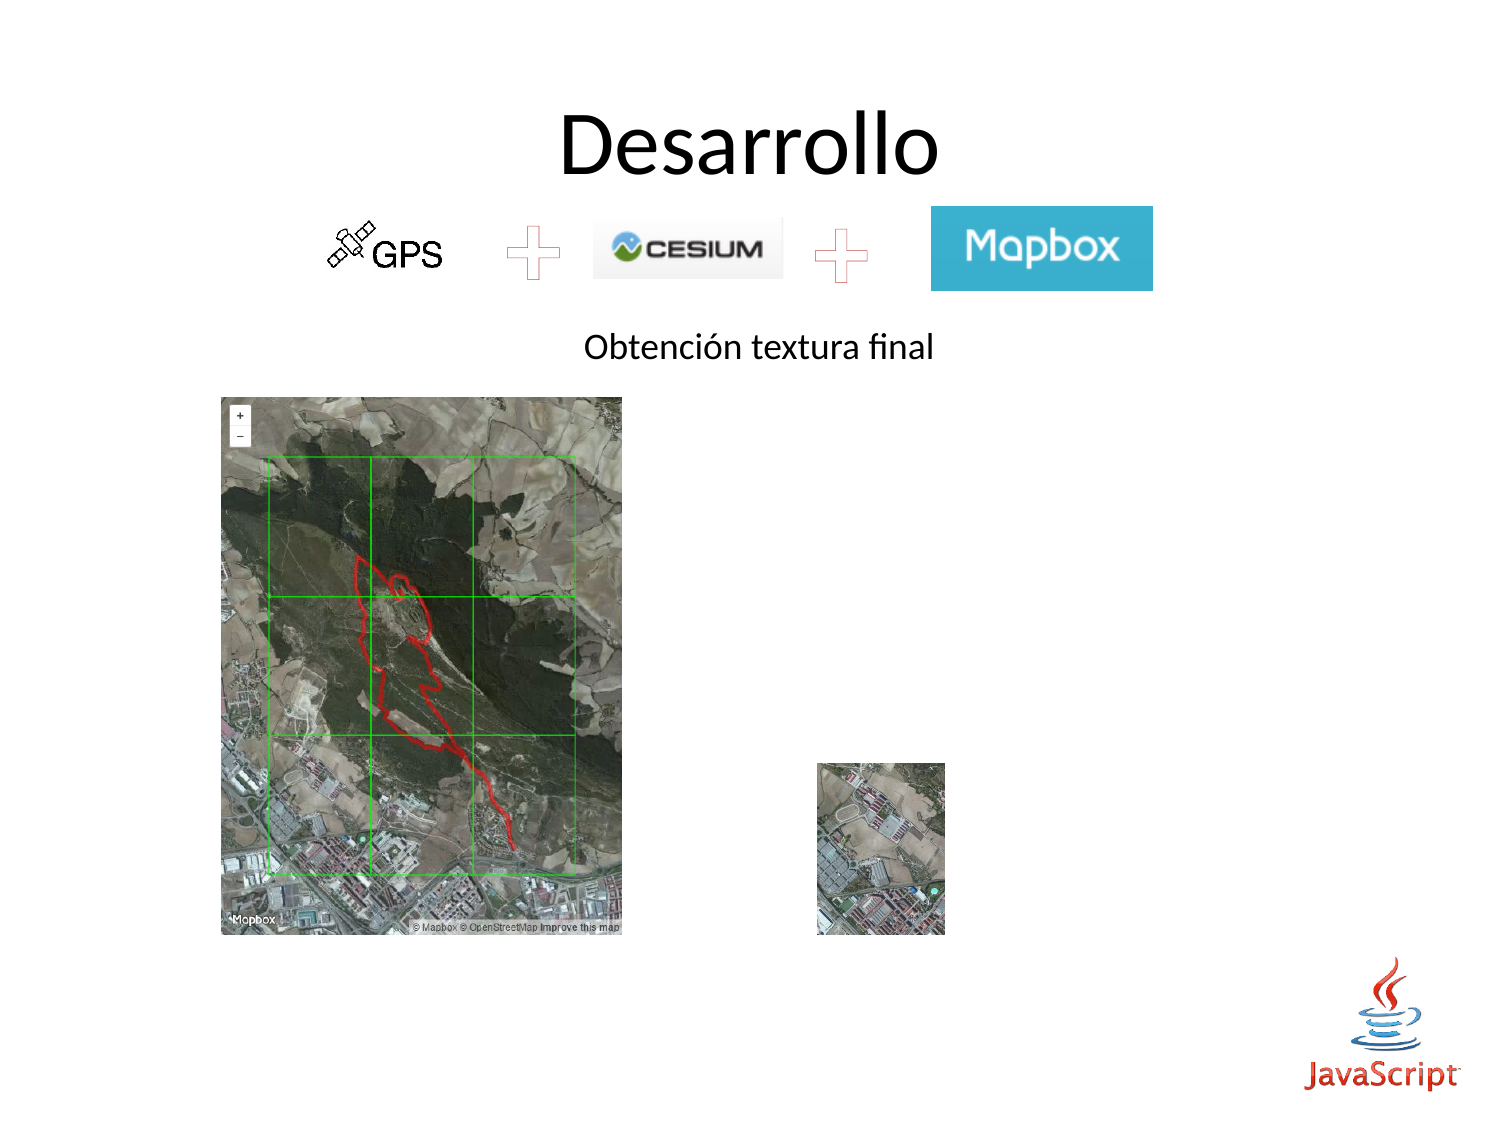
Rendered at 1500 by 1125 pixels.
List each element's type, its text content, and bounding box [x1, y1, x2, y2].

text_box + [798, 232, 885, 314]
picture [219, 396, 622, 936]
picture [931, 206, 1153, 292]
text_box Obtención textura final [569, 314, 950, 375]
picture [1302, 956, 1470, 1094]
picture [593, 217, 785, 279]
text_box + [490, 232, 577, 319]
picture [324, 184, 445, 304]
title Desarrollo [75, 44, 1425, 232]
picture [816, 762, 945, 935]
